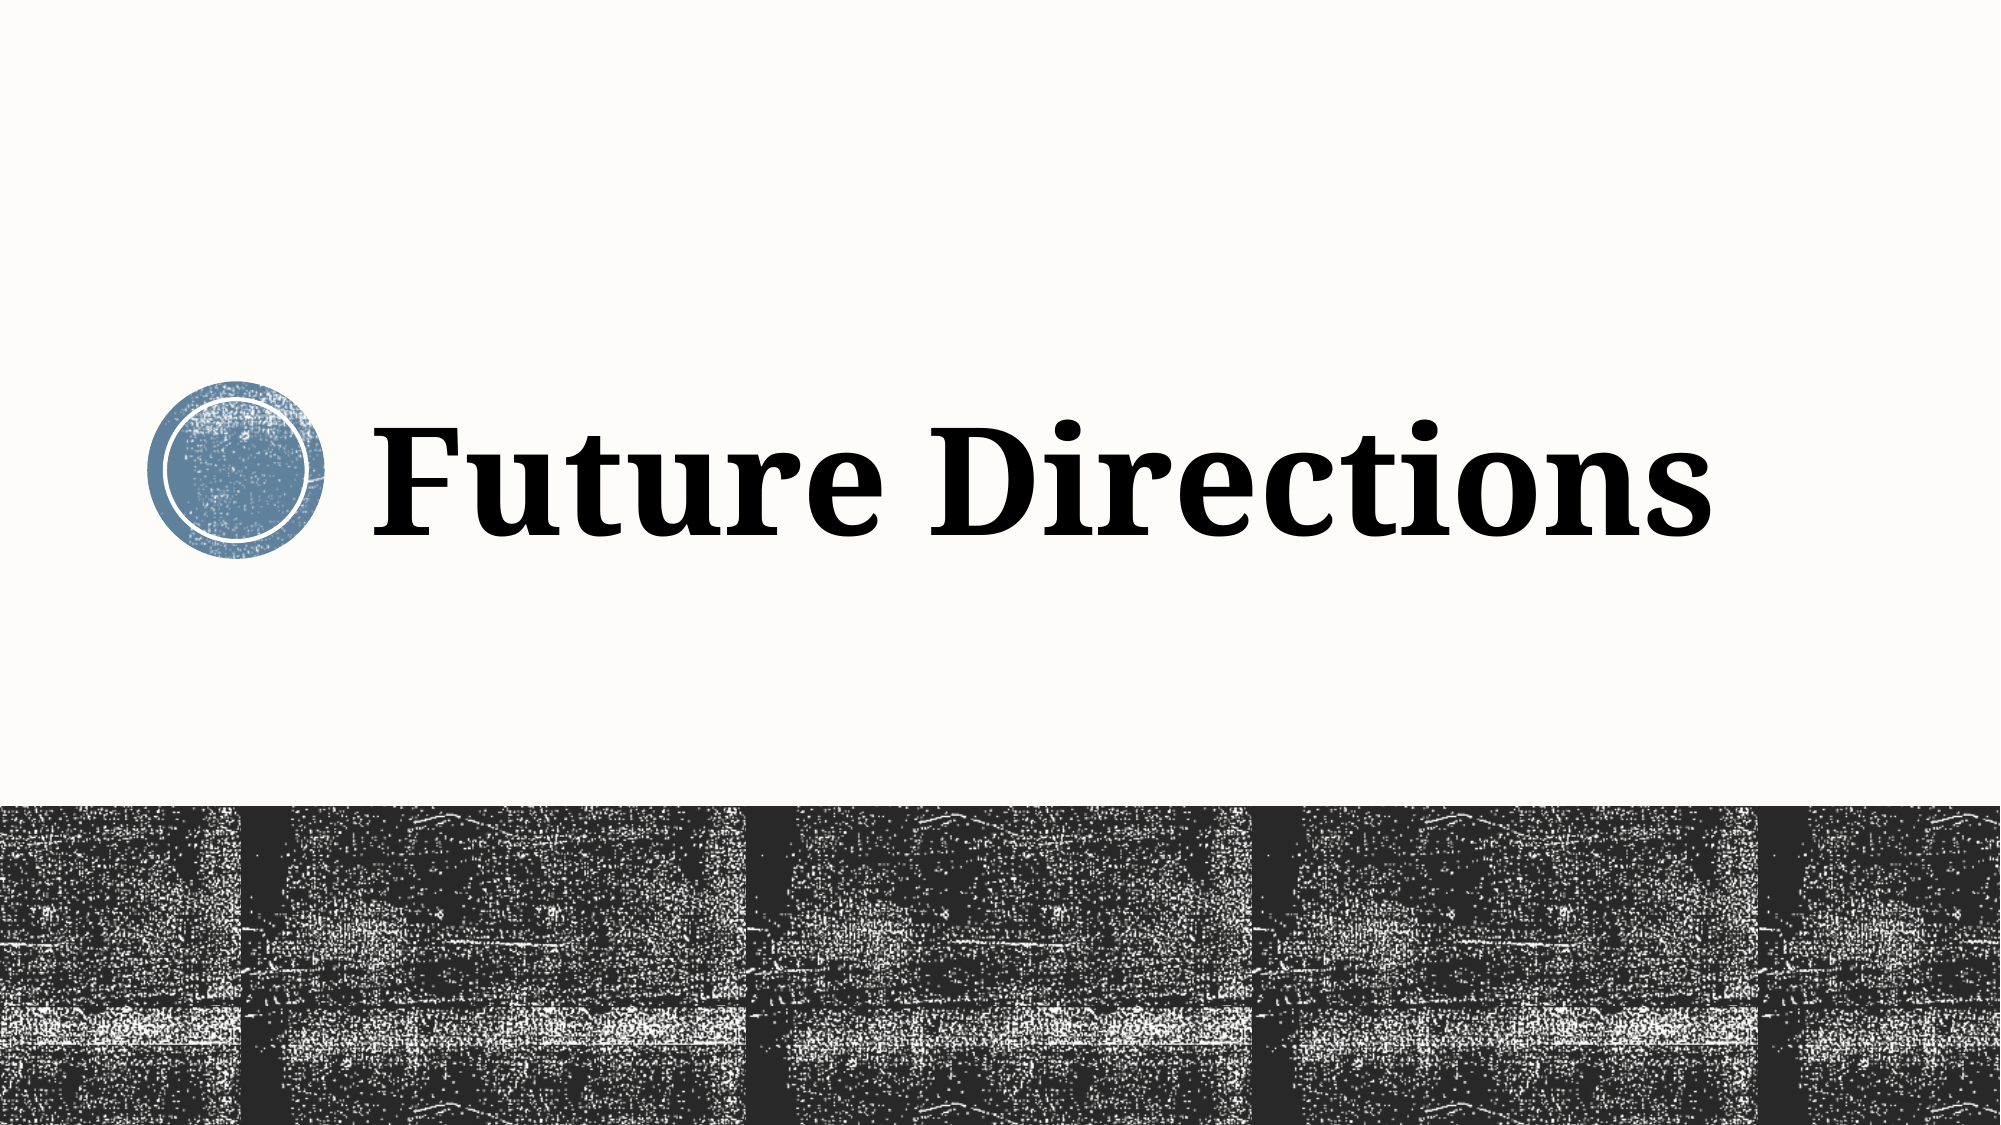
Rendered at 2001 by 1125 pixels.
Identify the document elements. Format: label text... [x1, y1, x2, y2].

list [0, 806, 2000, 1125]
title Future Directions [355, 201, 1878, 779]
